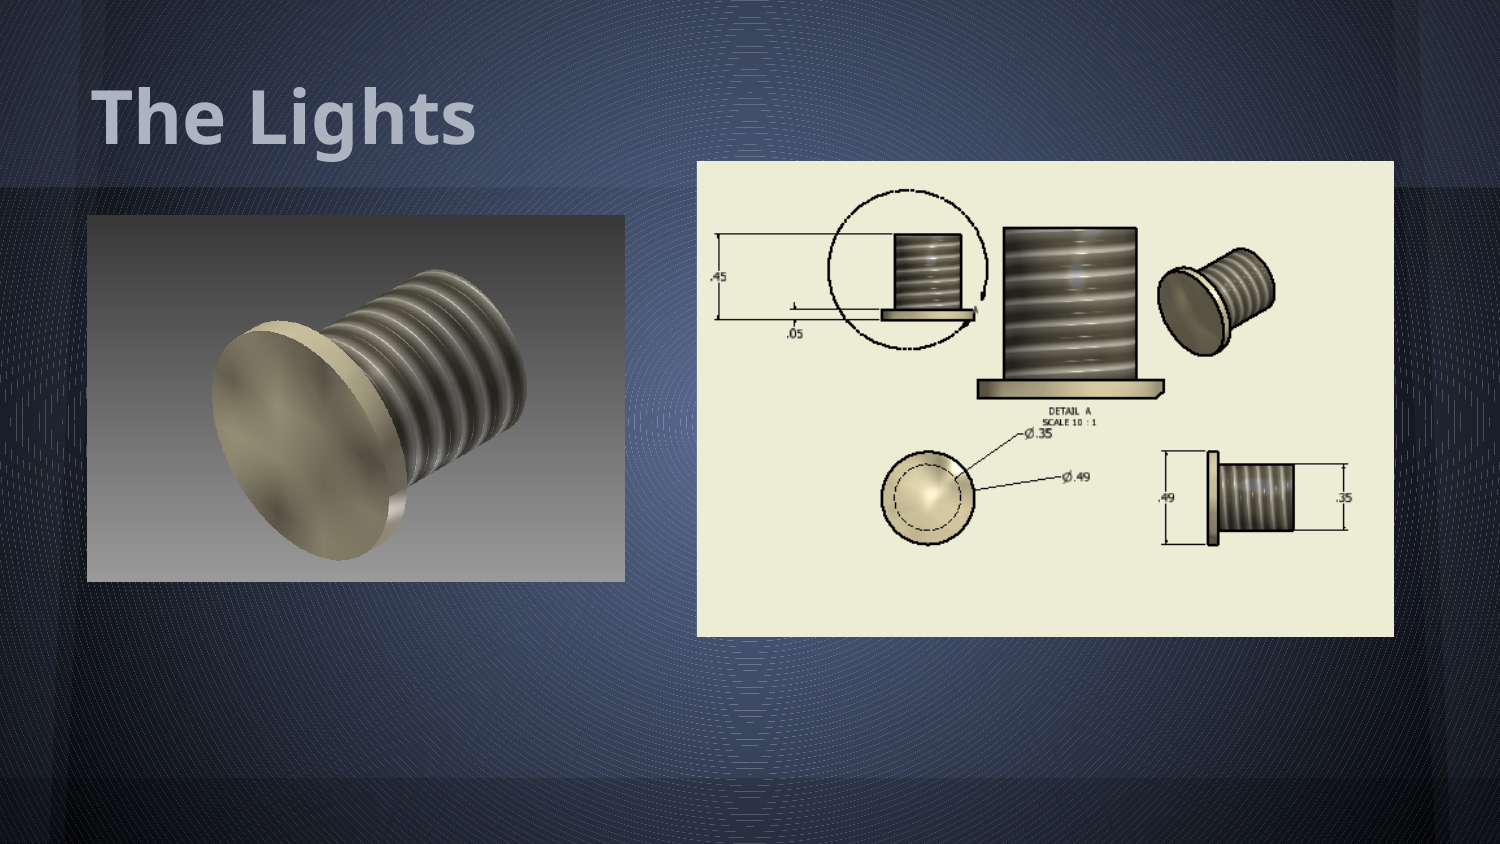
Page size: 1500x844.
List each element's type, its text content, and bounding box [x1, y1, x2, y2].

picture [86, 215, 625, 582]
title The Lights [75, 33, 1425, 175]
picture [696, 160, 1395, 637]
